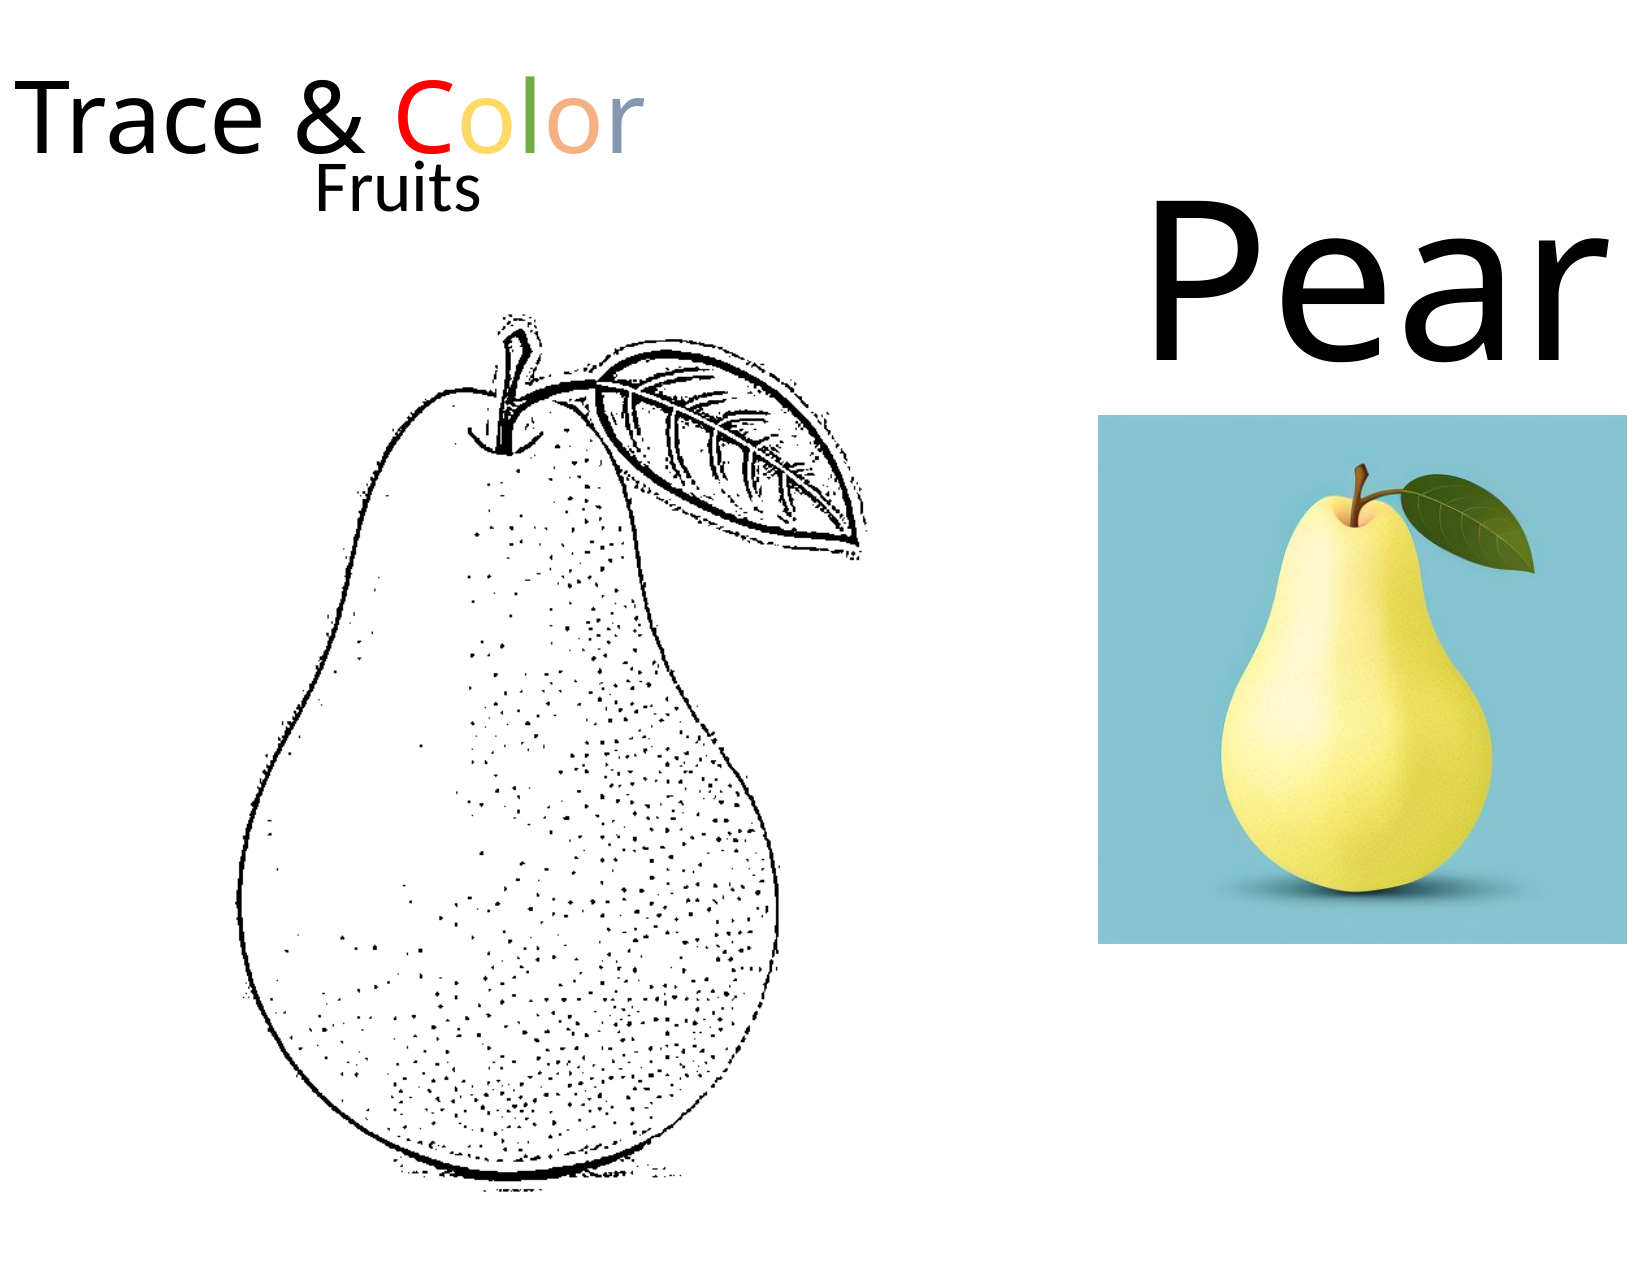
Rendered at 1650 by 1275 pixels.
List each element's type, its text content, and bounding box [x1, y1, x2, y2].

picture [0, 234, 1040, 1275]
picture [1098, 415, 1627, 944]
text_box Trace & Color [0, 45, 827, 181]
text_box Pear [1098, 130, 1650, 413]
text_box Fruits [14, 130, 783, 234]
